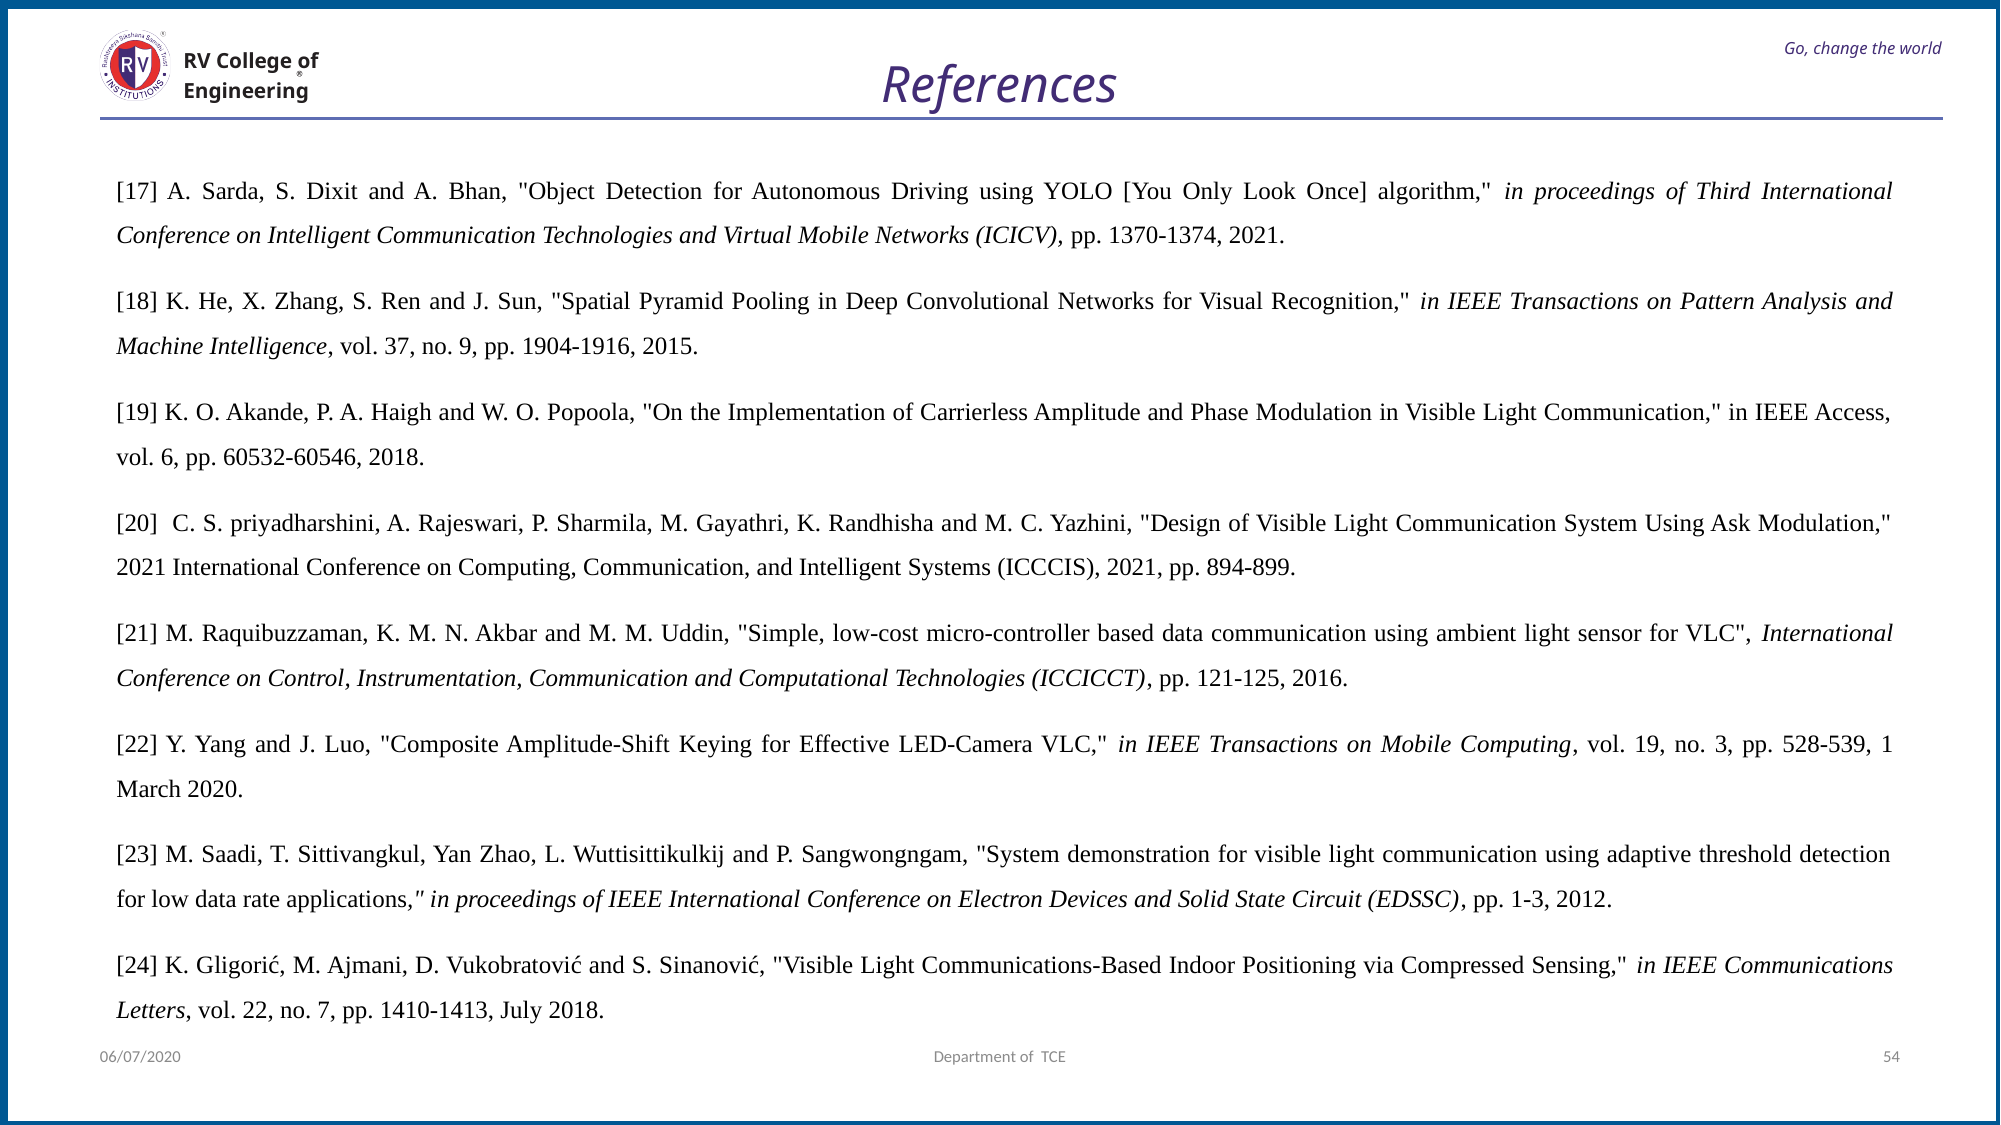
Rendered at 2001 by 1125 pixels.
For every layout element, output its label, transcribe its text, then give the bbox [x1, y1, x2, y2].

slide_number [99, 1046, 560, 1074]
text_box [2, 2, 2000, 1125]
text_box [99, 29, 135, 101]
text_box References [137, 59, 1863, 151]
text_box [135, 24, 1909, 117]
slide_number 54 [1440, 1046, 1900, 1103]
text_box [17] A. Sarda, S. Dixit and A. Bhan, "Object Detection for Autonomous Driving using YOLO [You Only Look Once] algorithm," in proceedings of Third International Conference on Intelligent Communication Technologies and Virtual Mobile Networks (ICICV), pp. 1370-1374, 2021. [18] K. He, X. Zhang, S. Ren and J. Sun, "Spatial Pyramid Pooling in Deep Convolutional Networks for Visual Recognition," in IEEE Transactions on Pattern Analysis and Machine Intelligence, vol. 37, no. 9, pp. 1904-1916, 2015. [19] K. O. Akande, P. A. Haigh and W. O. Popoola, "On the Implementation of Carrierless Amplitude and Phase Modulation in Visible Light Communication," in IEEE Access, vol. 6, pp. 60532-60546, 2018. [20] C. S. priyadharshini, A. Rajeswari, P. Sharmila, M. Gayathri, K. Randhisha and M. C. Yazhini, "Design of Visible Light Communication System Using Ask Modulation," 2021 International Conference on Computing, Communication, and Intelligent Systems (ICCCIS), 2021, pp. 894-899. [21] M. Raquibuzzaman, K. M. N. Akbar and M. M. Uddin, "Simple, low-cost micro-controller based data communication using ambient light sensor for VLC", International Conference on Control, Instrumentation, Communication and Computational Technologies (ICCICCT), pp. 121-125, 2016. [22] Y. Yang and J. Luo, "Composite Amplitude-Shift Keying for Effective LED-Camera VLC," in IEEE Transactions on Mobile Computing, vol. 19, no. 3, pp. 528-539, 1 March 2020. [23] M. Saadi, T. Sittivangkul, Yan Zhao, L. Wuttisittikulkij and P. Sangwongngam, "System demonstration for visible light communication using adaptive threshold detection for low data rate applications," in proceedings of IEEE International Conference on Electron Devices and Solid State Circuit (EDSSC), pp. 1-3, 2012. [24] K. Gligorić, M. Ajmani, D. Vukobratović and S. Sinanović, "Visible Light Communications-Based Indoor Positioning via Compressed Sensing," in IEEE Communications Letters, vol. 22, no. 7, pp. 1410-1413, July 2018. [101, 151, 1909, 1031]
title Go, change the world [1909, 40, 1943, 101]
footer Department of TCE [680, 1046, 1320, 1074]
